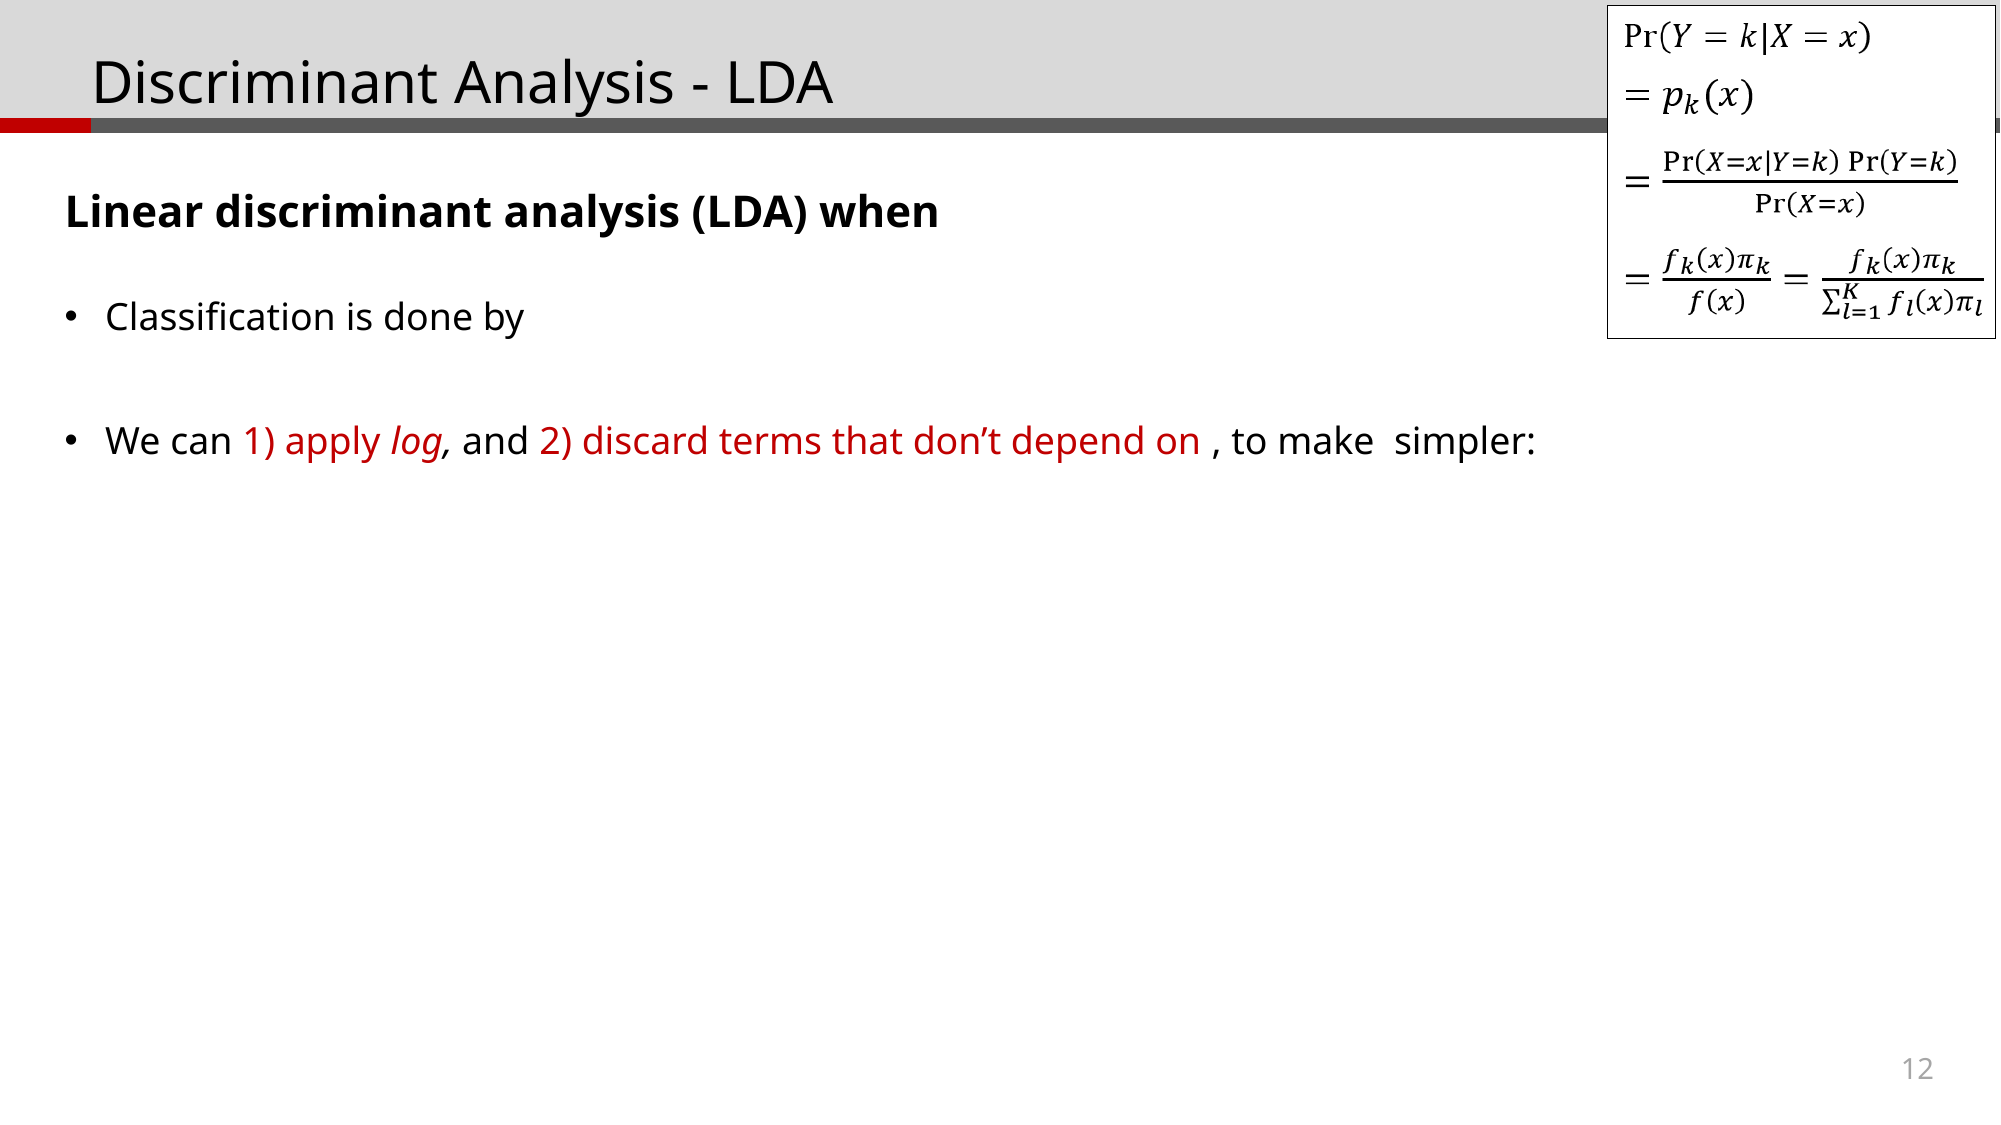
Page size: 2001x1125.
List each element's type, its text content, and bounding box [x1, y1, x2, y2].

slide_number 12 [1618, 1042, 1949, 1103]
picture [1607, 5, 1996, 339]
title Discriminant Analysis - LDA [91, 0, 1949, 115]
